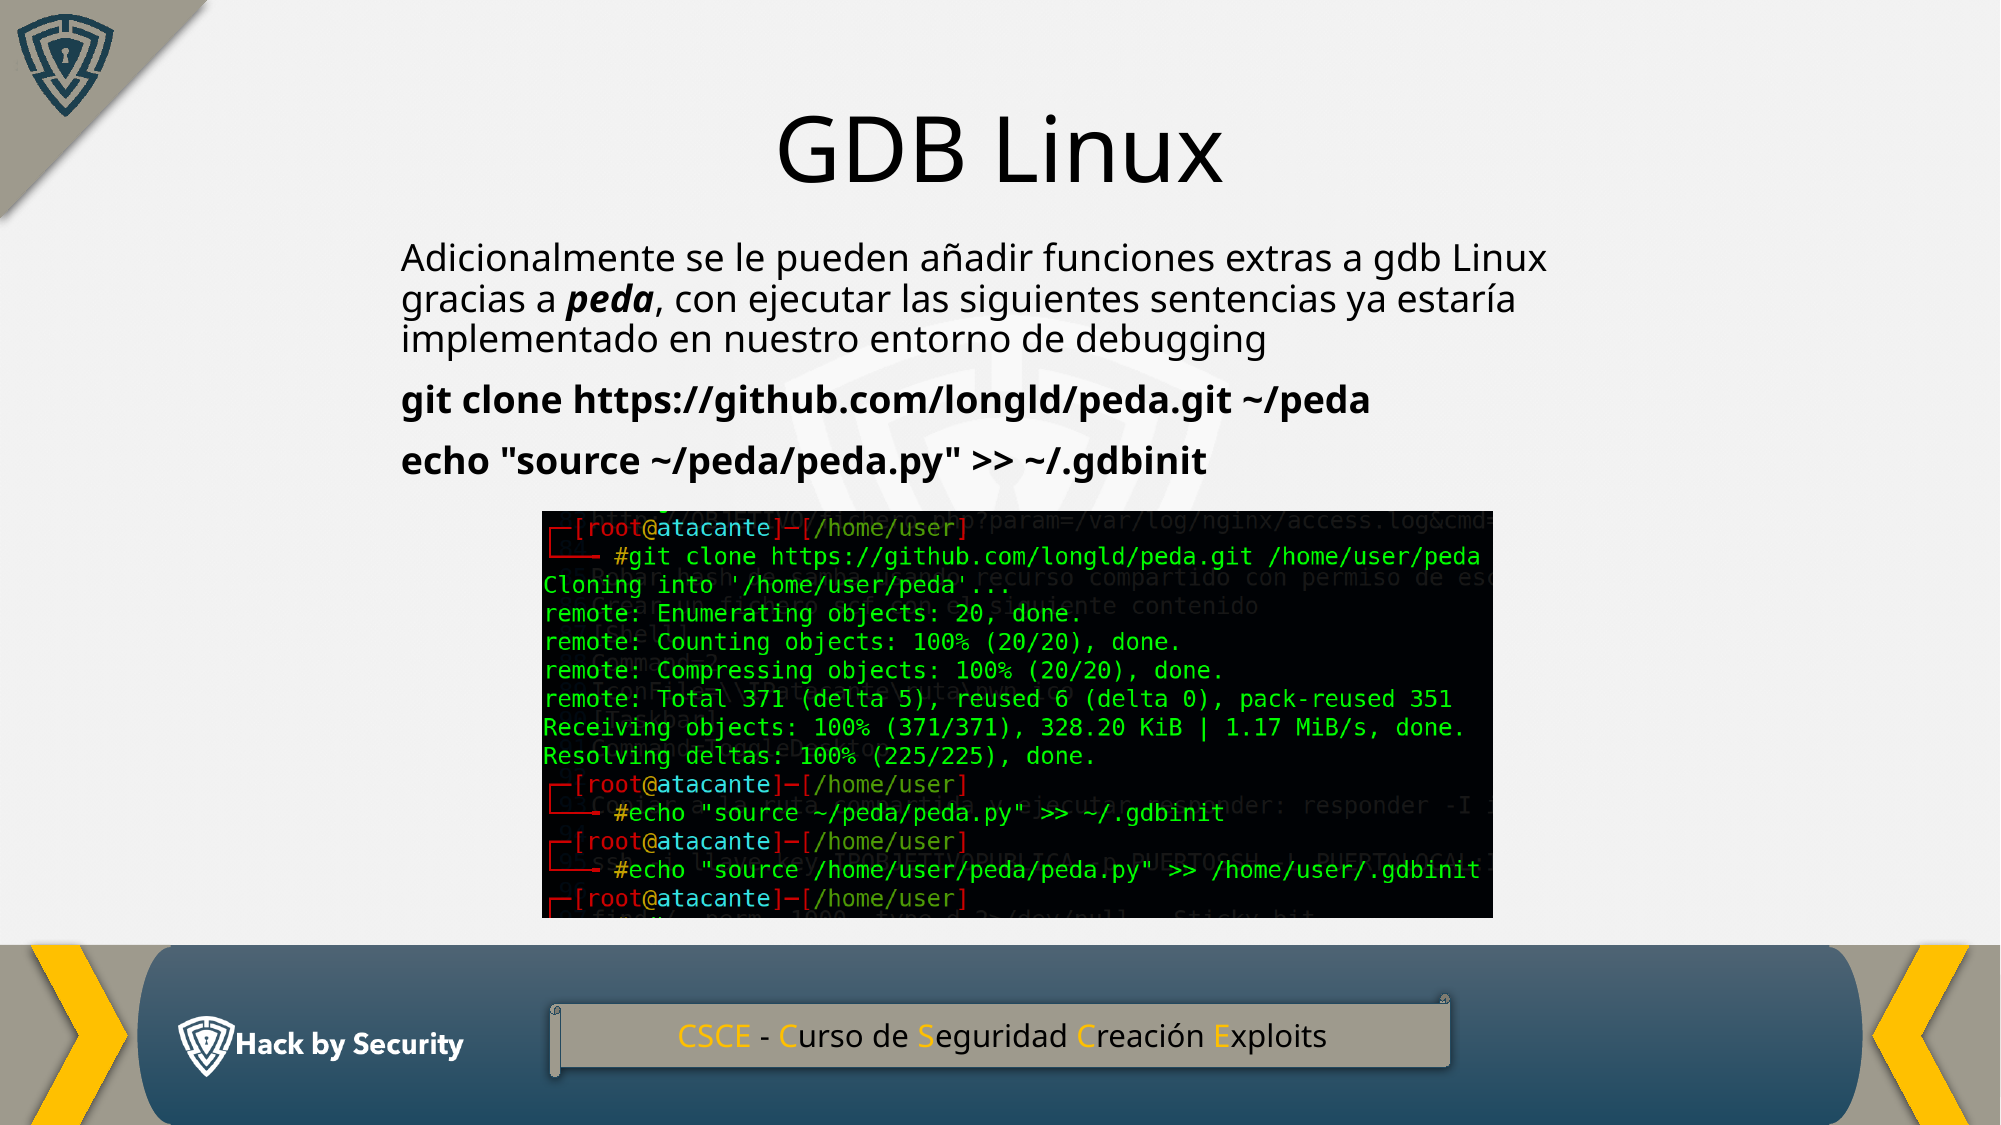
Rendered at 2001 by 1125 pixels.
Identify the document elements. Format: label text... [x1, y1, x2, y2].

text_box GDB Linux [0, 3, 2000, 302]
picture [542, 511, 1493, 918]
list Adicionalmente se le pueden añadir funciones extras a gdb Linux gracias a peda, con ejecutar las siguientes sentencias ya estaría implementado en nuestro entorno de debugging git clone https://github.com/longld/peda.git ~/peda echo "source ~/peda/peda.py" >> ~/.gdbinit [385, 302, 1650, 841]
picture [170, 1014, 485, 1080]
